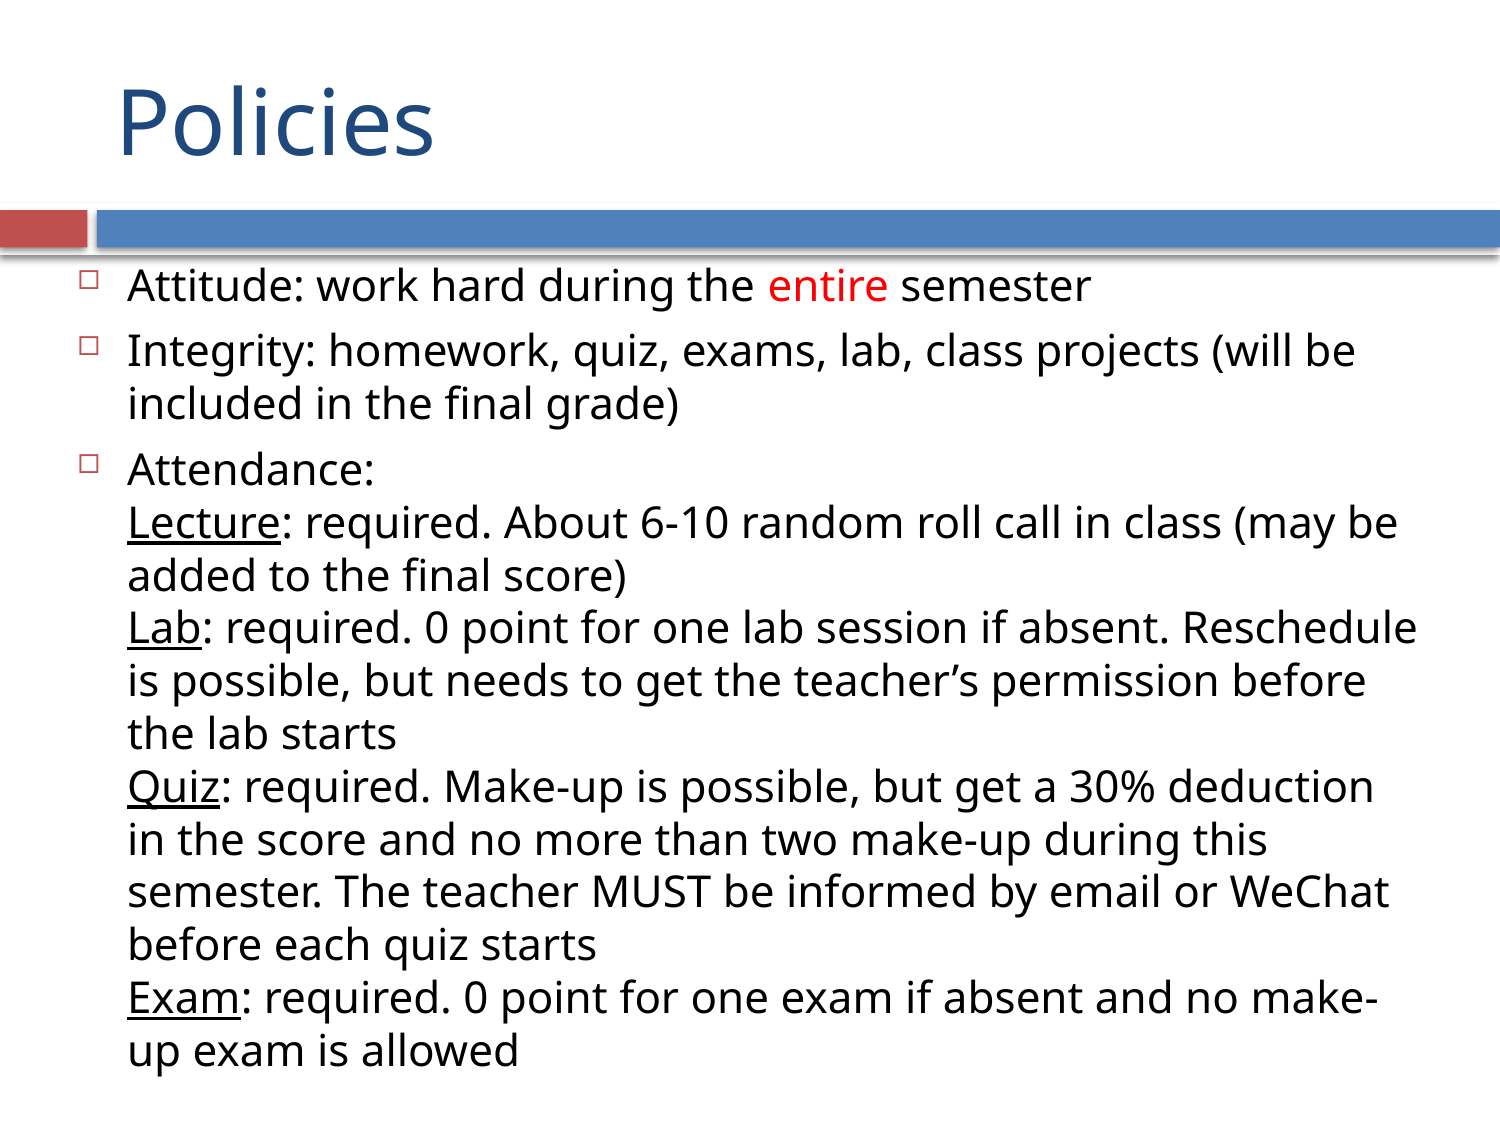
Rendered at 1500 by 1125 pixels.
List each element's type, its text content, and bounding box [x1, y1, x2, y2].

title Policies [100, 37, 1438, 200]
list Attitude: work hard during the entire semester Integrity: homework, quiz, exams, lab, class projects (will be included in the final grade) Attendance: Lecture: required. About 6-10 random roll call in class (may be added to the final score) Lab: required. 0 point for one lab session if absent. Reschedule is possible, but needs to get the teacher’s permission before the lab starts Quiz: required. Make-up is possible, but get a 30% deduction in the score and no more than two make-up during this semester. The teacher MUST be informed by email or WeChat before each quiz starts Exam: required. 0 point for one exam if absent and no make-up exam is allowed [62, 249, 1438, 1088]
